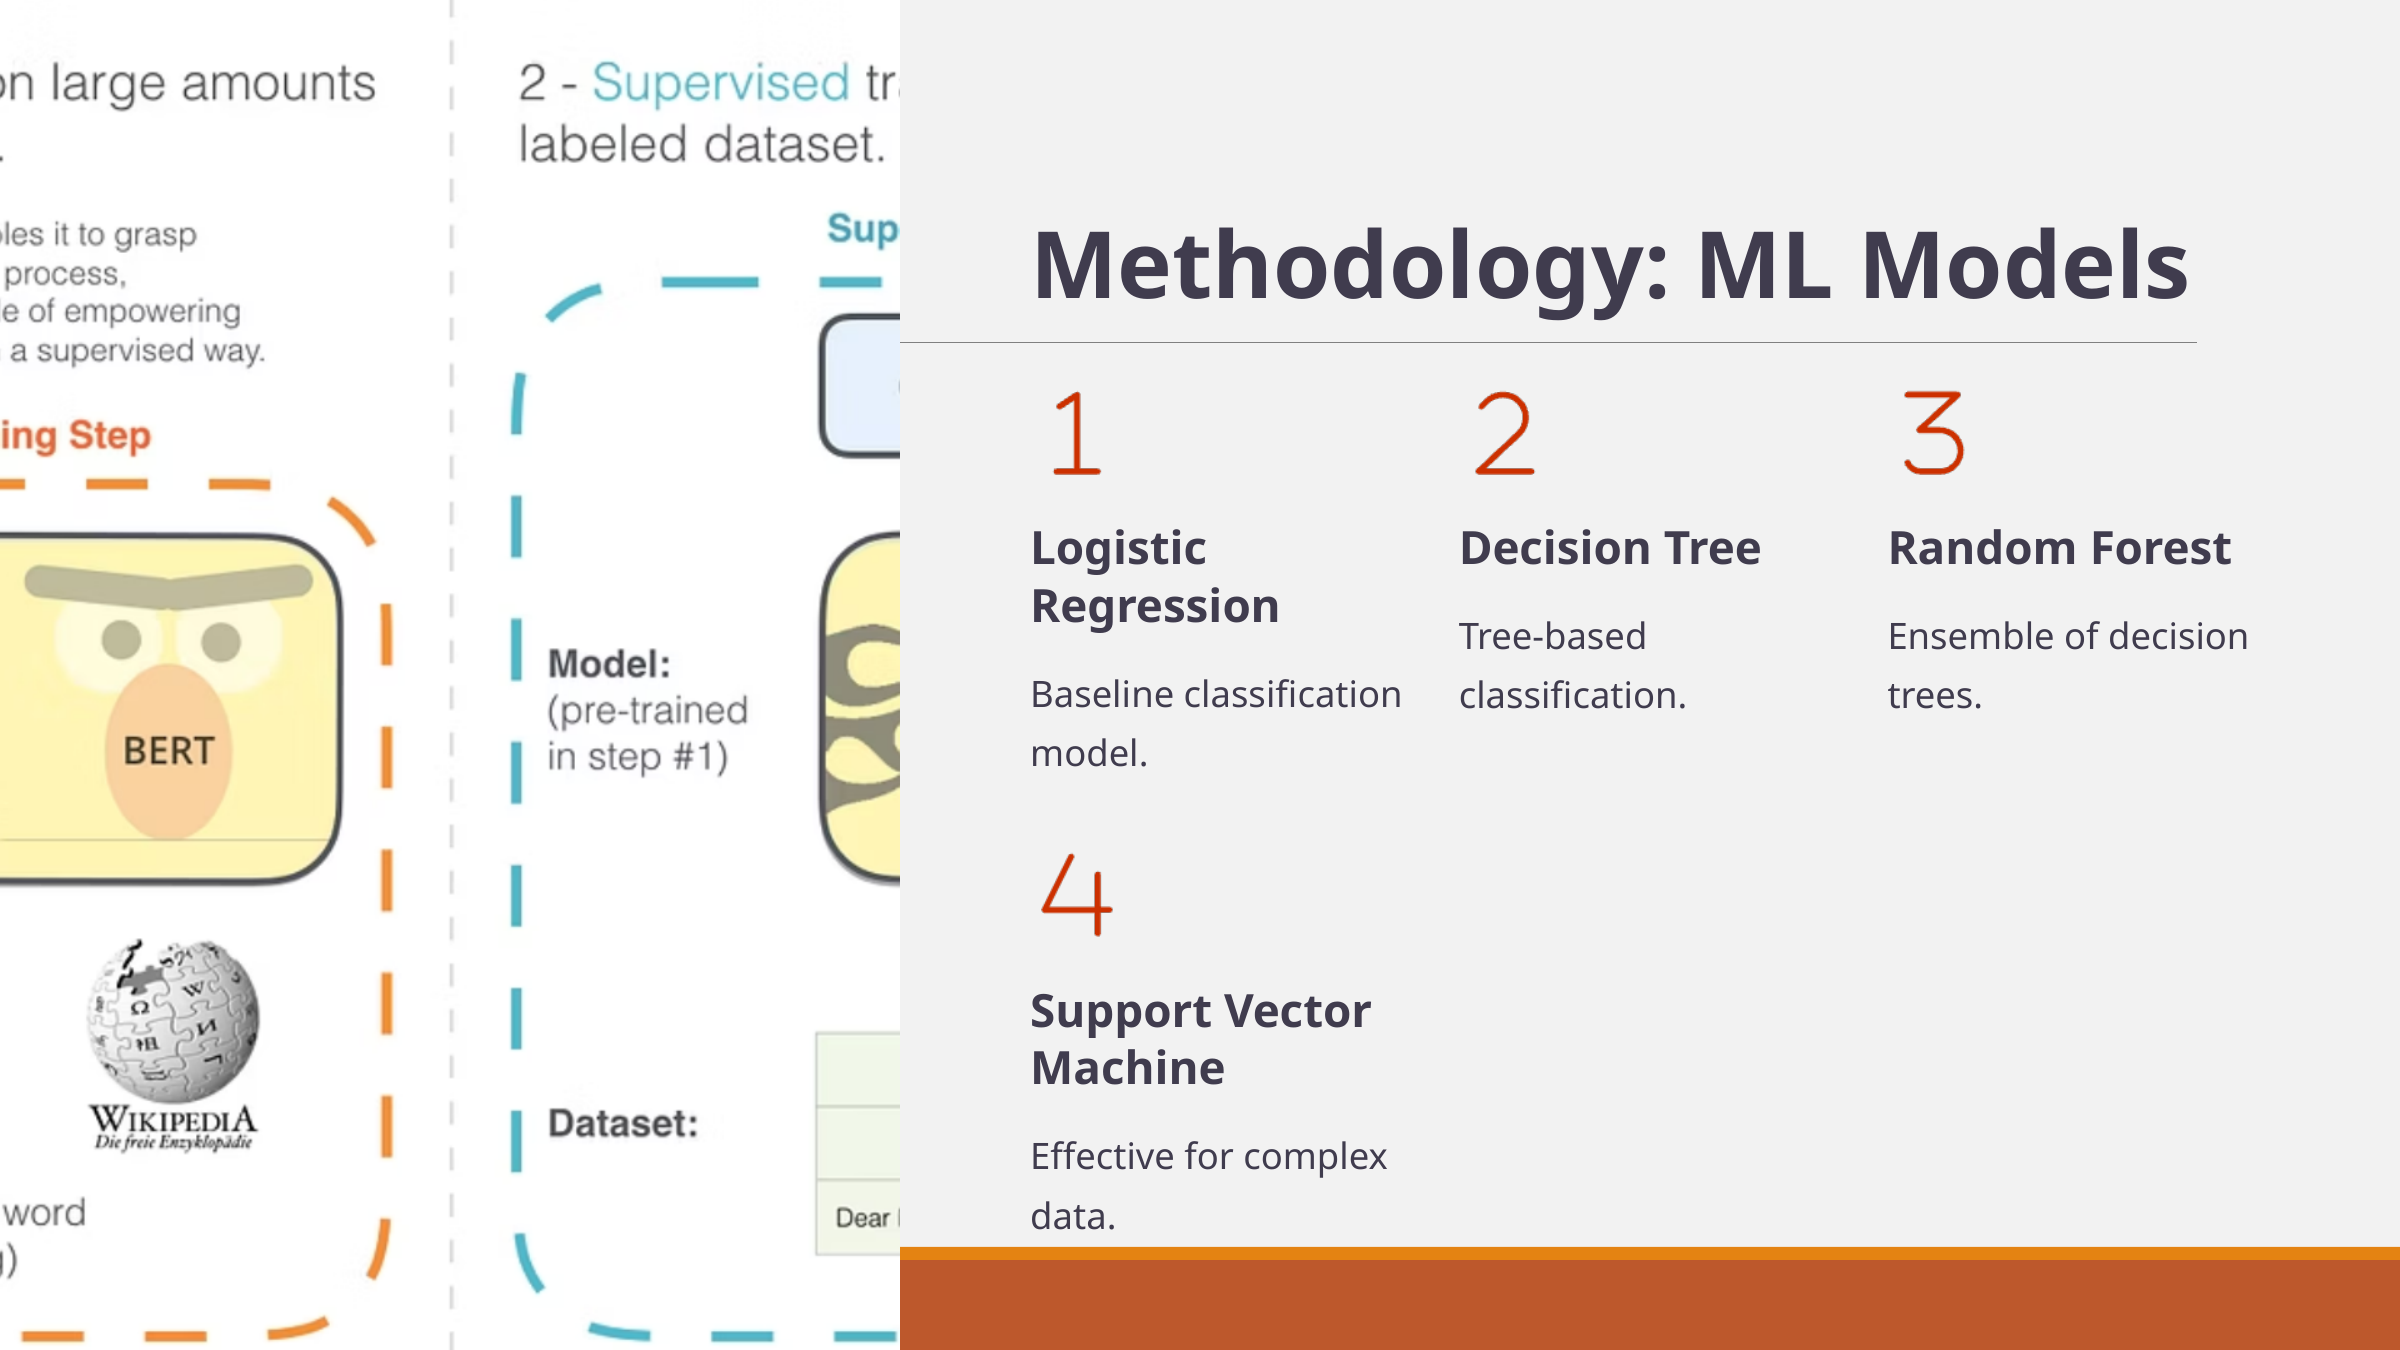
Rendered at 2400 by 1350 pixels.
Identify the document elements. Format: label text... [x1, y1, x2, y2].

picture [1458, 386, 1553, 481]
text_box Random Forest [1887, 516, 2270, 575]
text_box Logistic Regression [1030, 516, 1413, 634]
text_box Ensemble of decision trees. [1887, 597, 2270, 717]
picture [1029, 848, 1124, 943]
text_box Decision Tree [1458, 516, 1841, 575]
picture [1887, 386, 1982, 481]
picture [1029, 386, 1124, 481]
text_box Support Vector Machine [1030, 979, 1413, 1096]
picture [0, 0, 901, 1350]
text_box Effective for complex data. [1030, 1117, 1413, 1237]
text_box Baseline classification model. [1030, 655, 1413, 775]
text_box Tree-based classification. [1458, 597, 1841, 717]
text_box Methodology: ML Models [1030, 201, 2206, 318]
